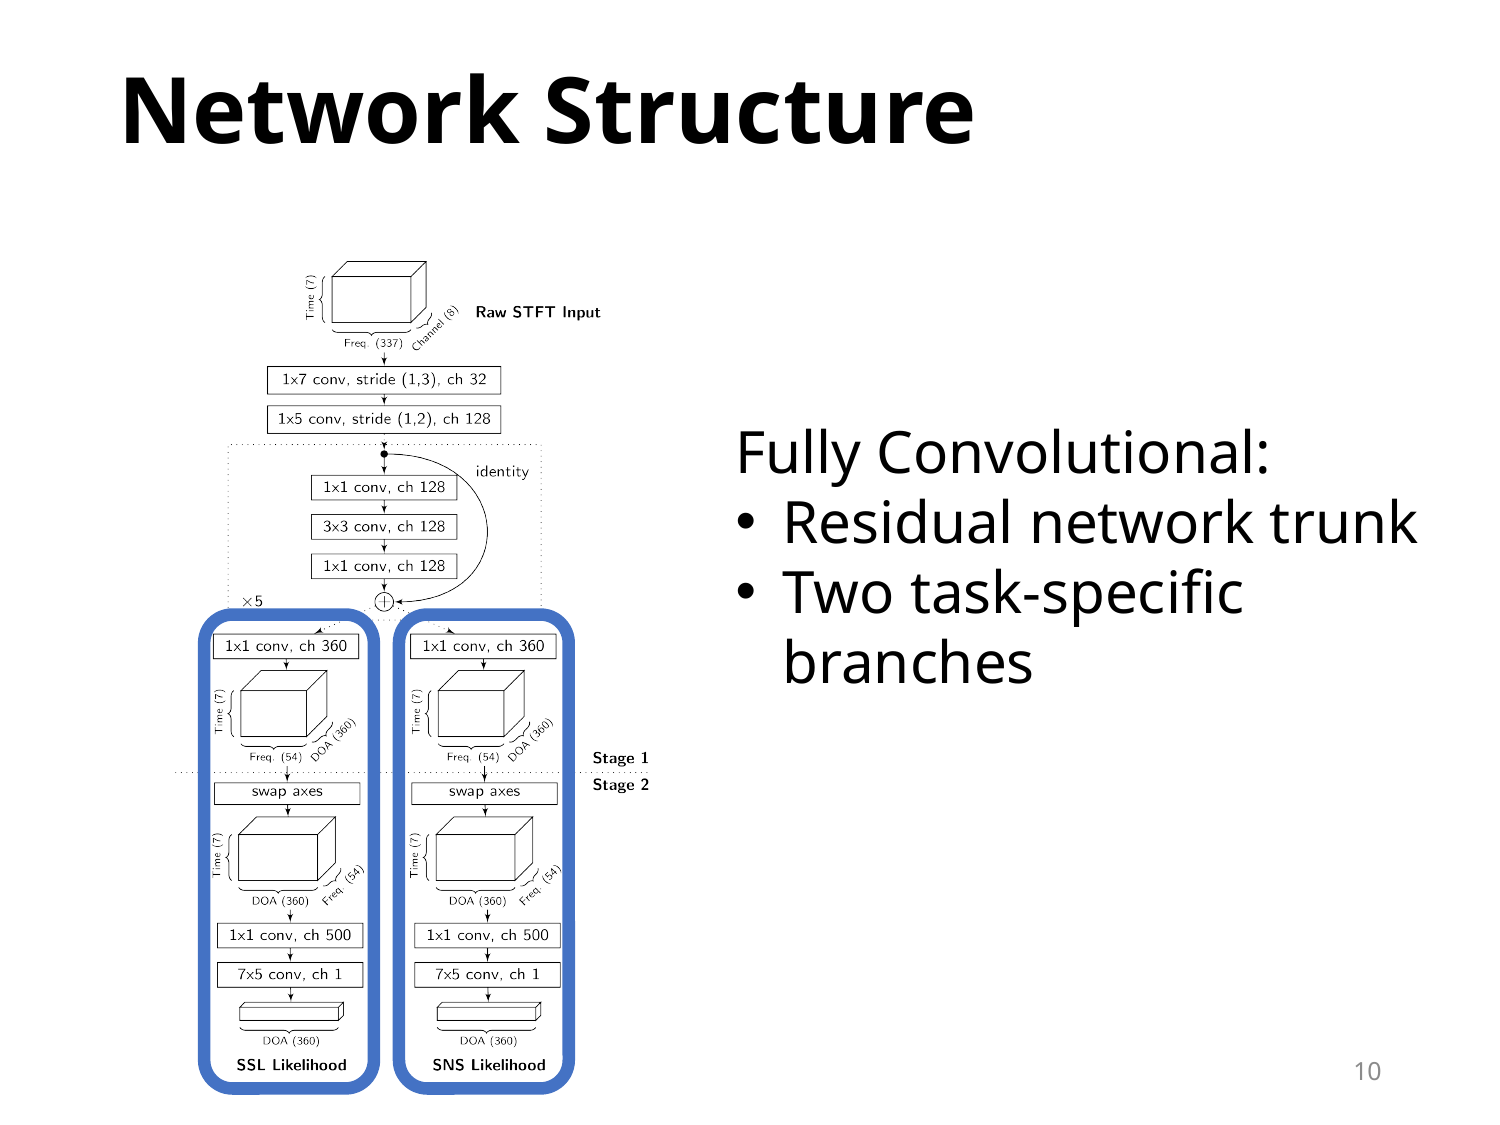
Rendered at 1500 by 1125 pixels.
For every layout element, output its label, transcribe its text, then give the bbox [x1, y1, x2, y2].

slide_number 10 [1059, 1042, 1397, 1103]
text_box [403, 1076, 564, 1089]
title Network Structure [103, 59, 1397, 278]
text_box Fully Convolutional: Residual network trunk Two task-specific branches [720, 408, 1500, 703]
picture [169, 261, 655, 1076]
text_box [209, 1076, 370, 1089]
